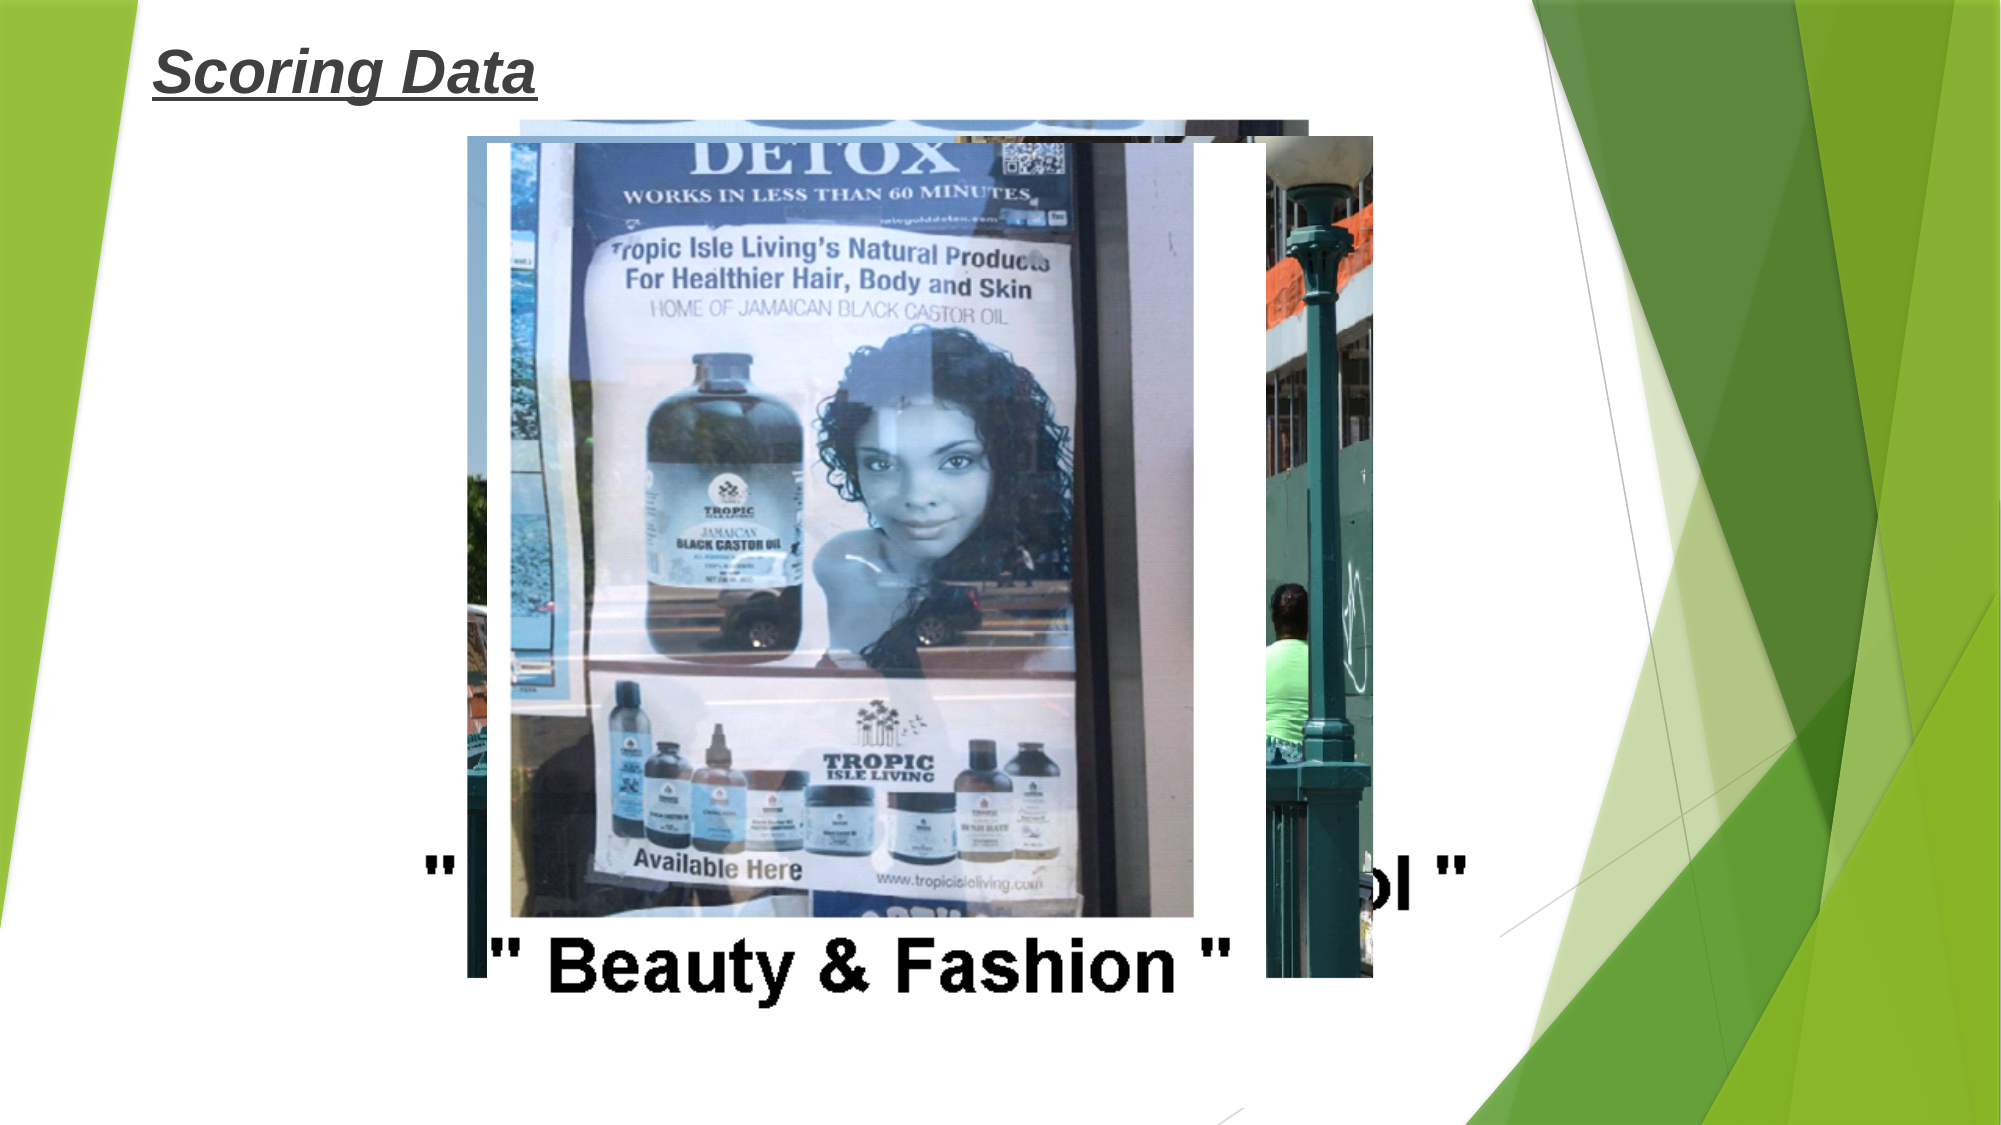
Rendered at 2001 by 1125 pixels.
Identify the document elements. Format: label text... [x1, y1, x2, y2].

text_box Scoring Data [137, 19, 1612, 118]
picture [348, 117, 1500, 1109]
